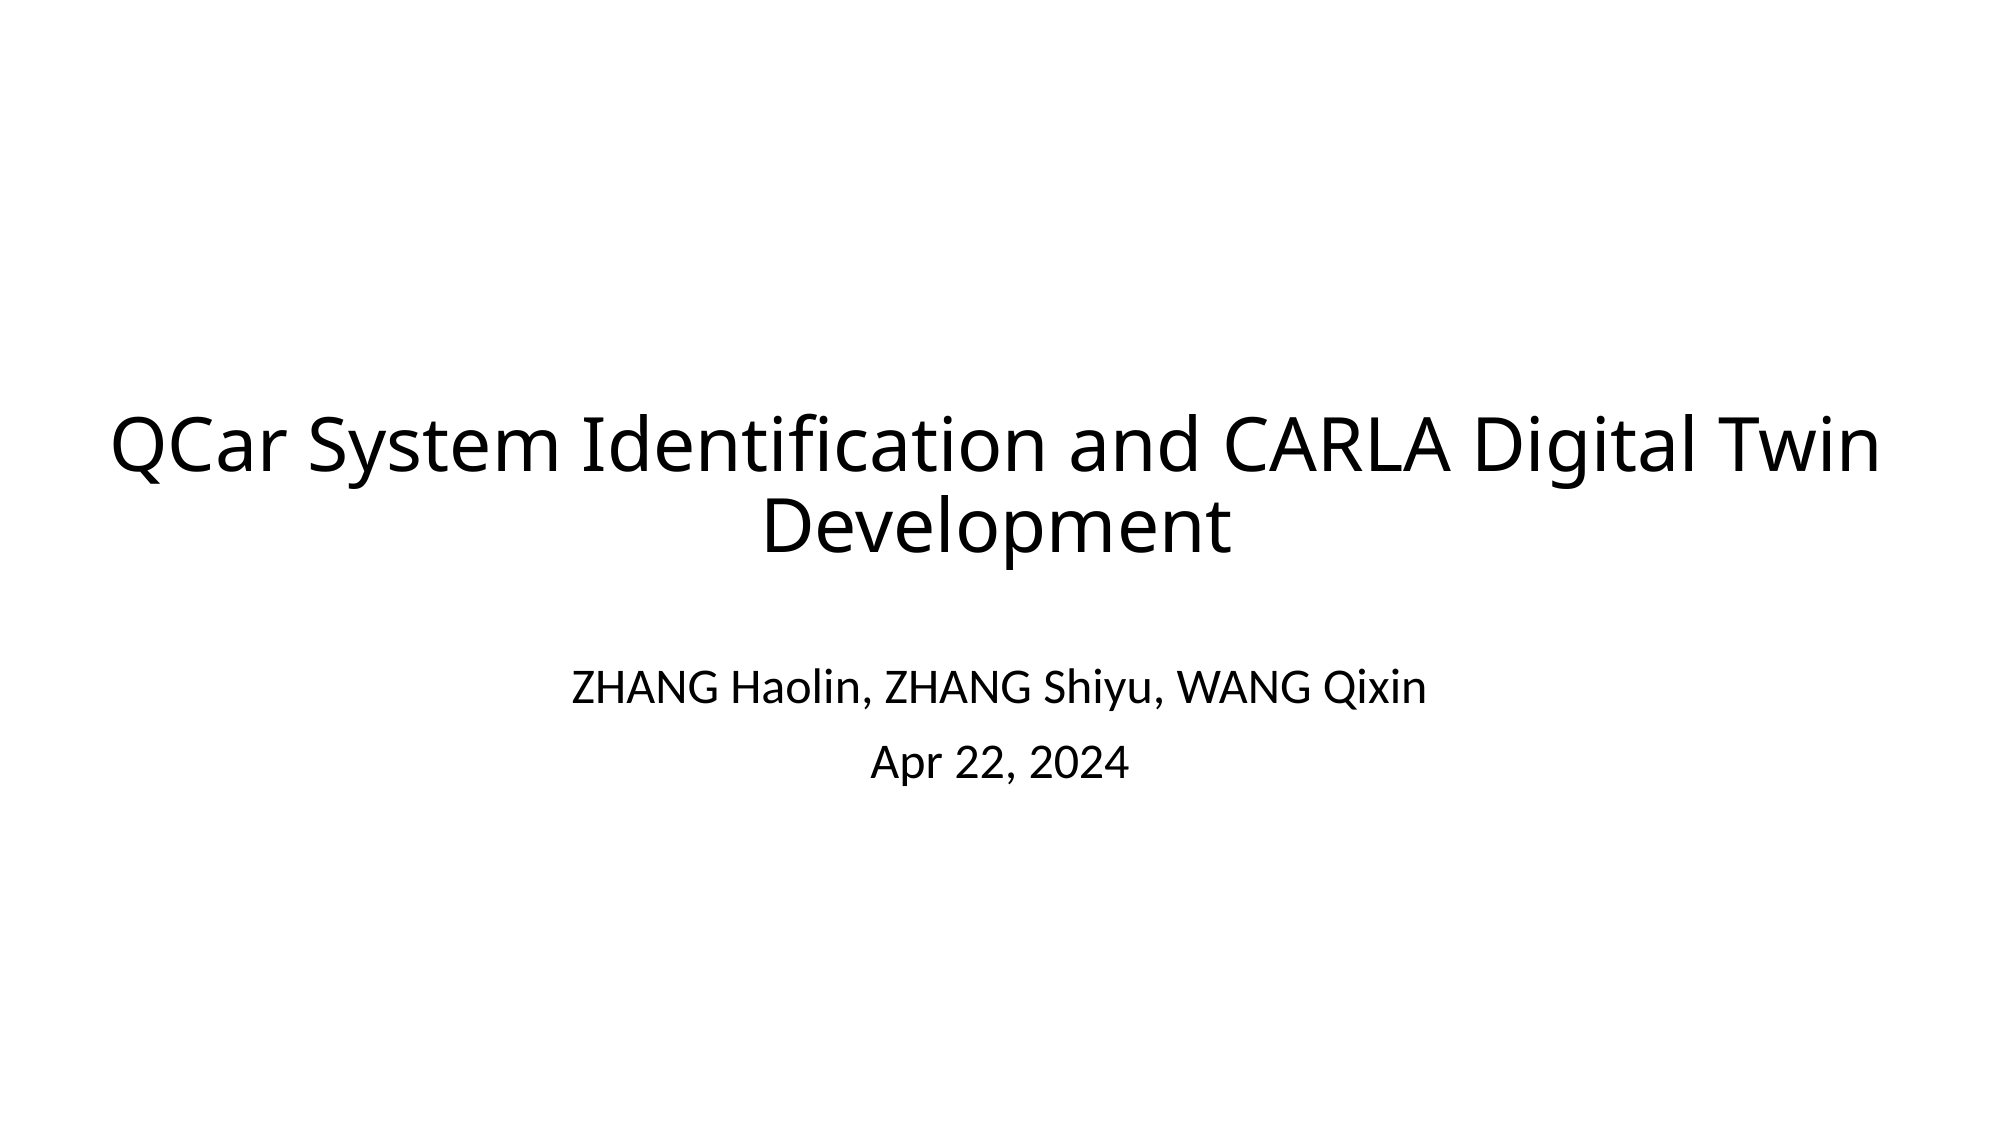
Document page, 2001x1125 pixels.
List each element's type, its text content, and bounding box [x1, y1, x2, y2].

subtitle ZHANG Haolin, ZHANG Shiyu, WANG Qixin Apr 22, 2024 [249, 652, 1750, 863]
title QCar System Identification and CARLA Digital Twin Development [35, 184, 1959, 576]
